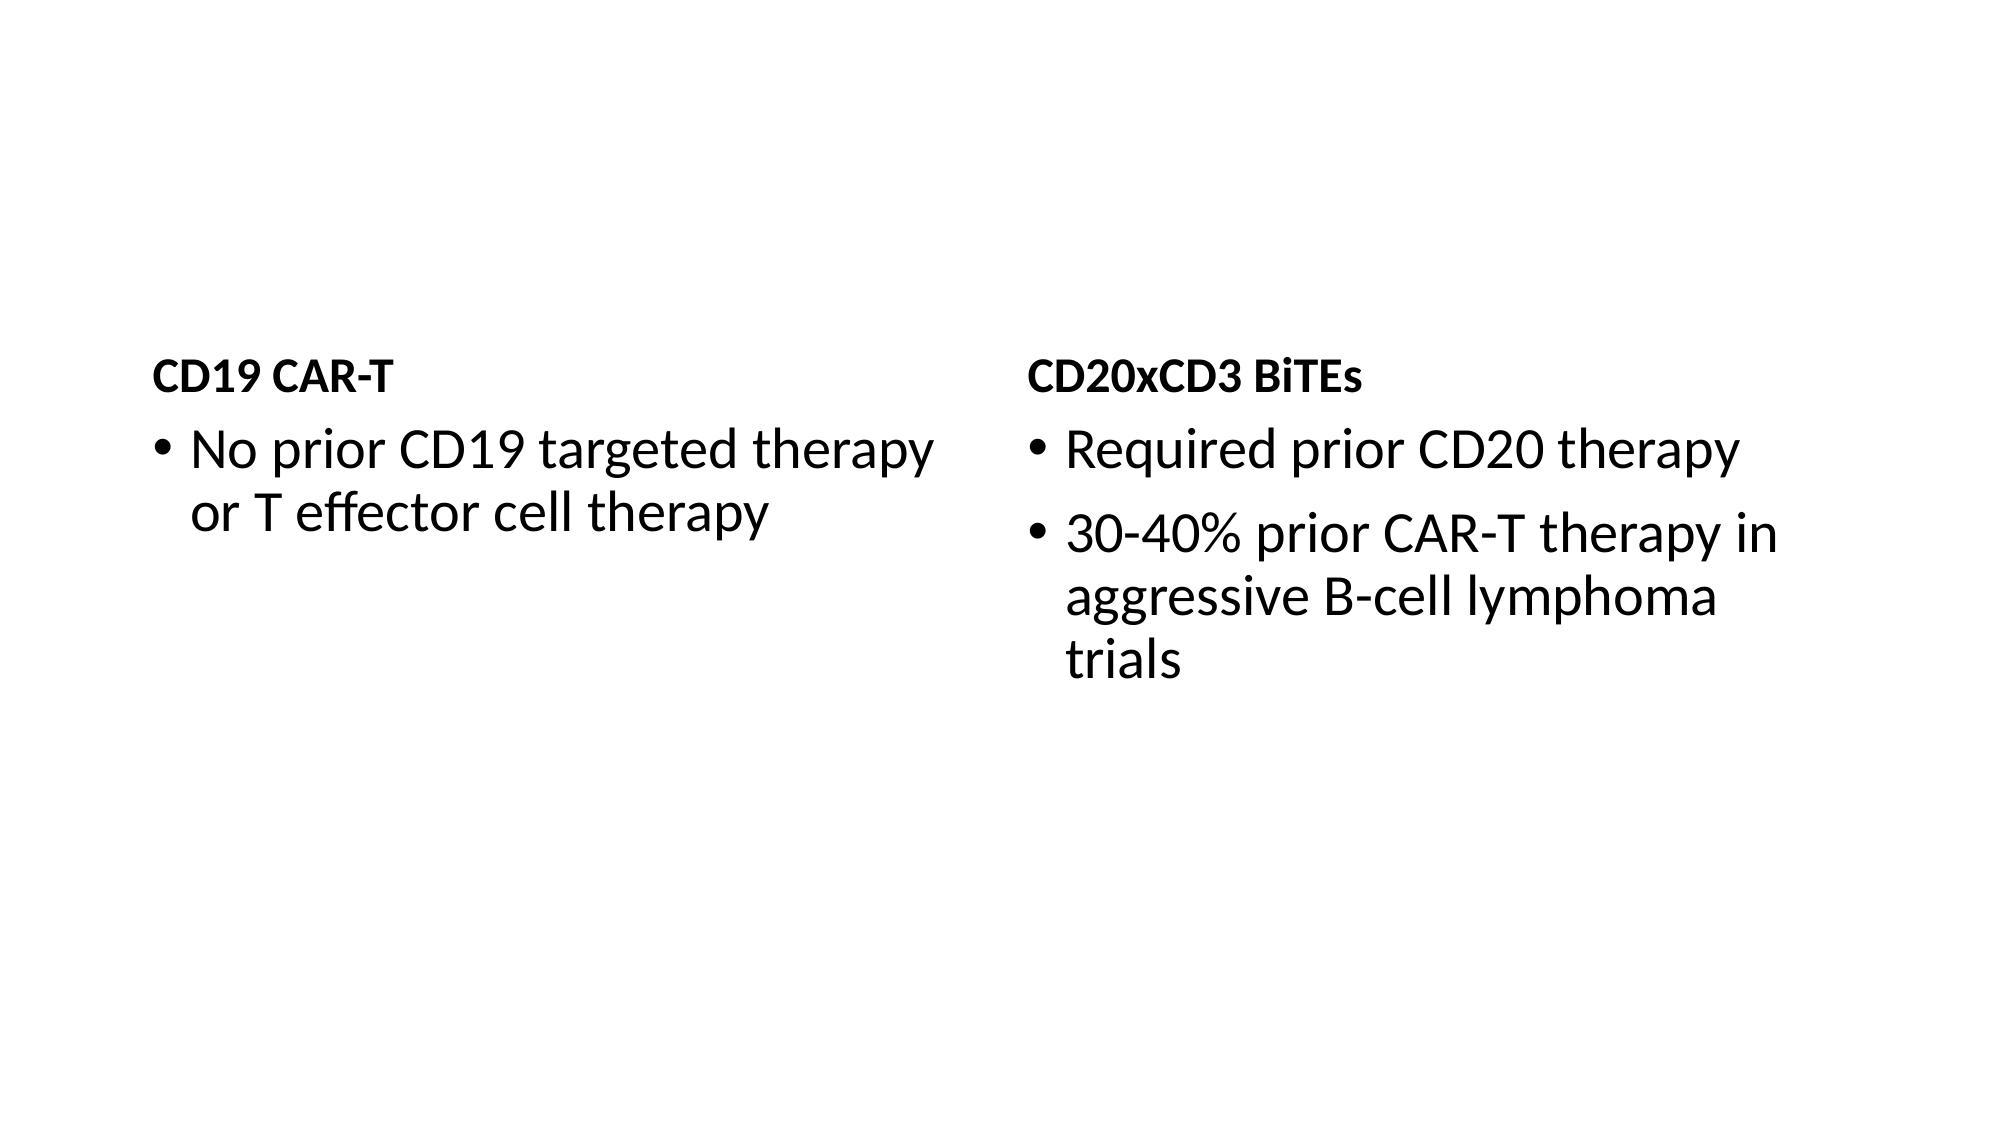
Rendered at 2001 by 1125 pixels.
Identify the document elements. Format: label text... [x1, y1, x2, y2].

list Required prior CD20 therapy 30-40% prior CAR-T therapy in aggressive B-cell lymphoma trials [1012, 410, 1863, 1016]
list CD20xCD3 BiTEs [1012, 275, 1863, 410]
list CD19 CAR-T [137, 275, 984, 410]
list No prior CD19 targeted therapy or T effector cell therapy [137, 410, 984, 1016]
